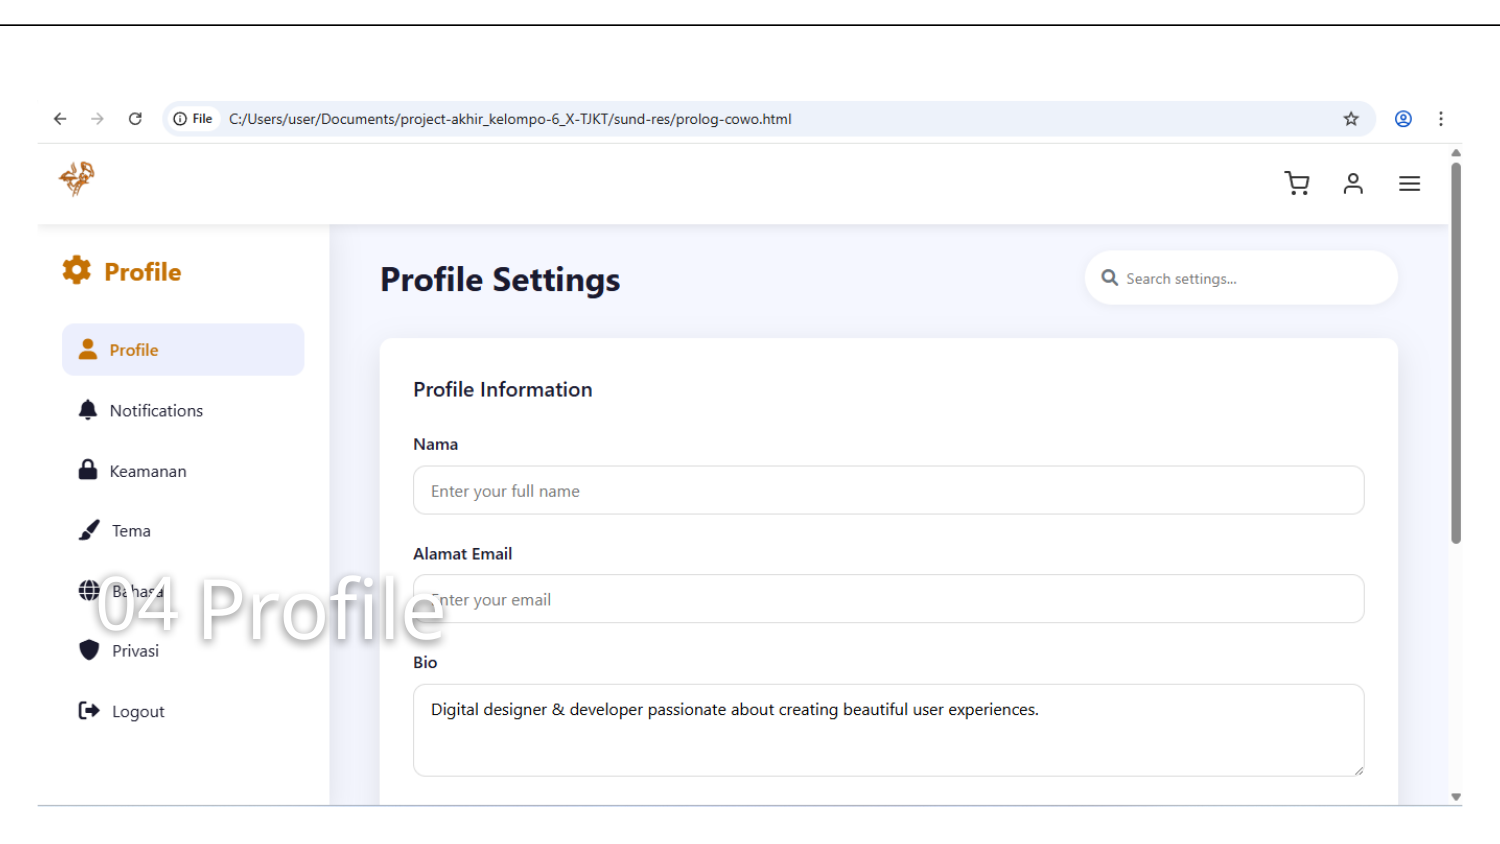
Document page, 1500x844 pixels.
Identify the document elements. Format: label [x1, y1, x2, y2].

picture [37, 100, 1463, 808]
